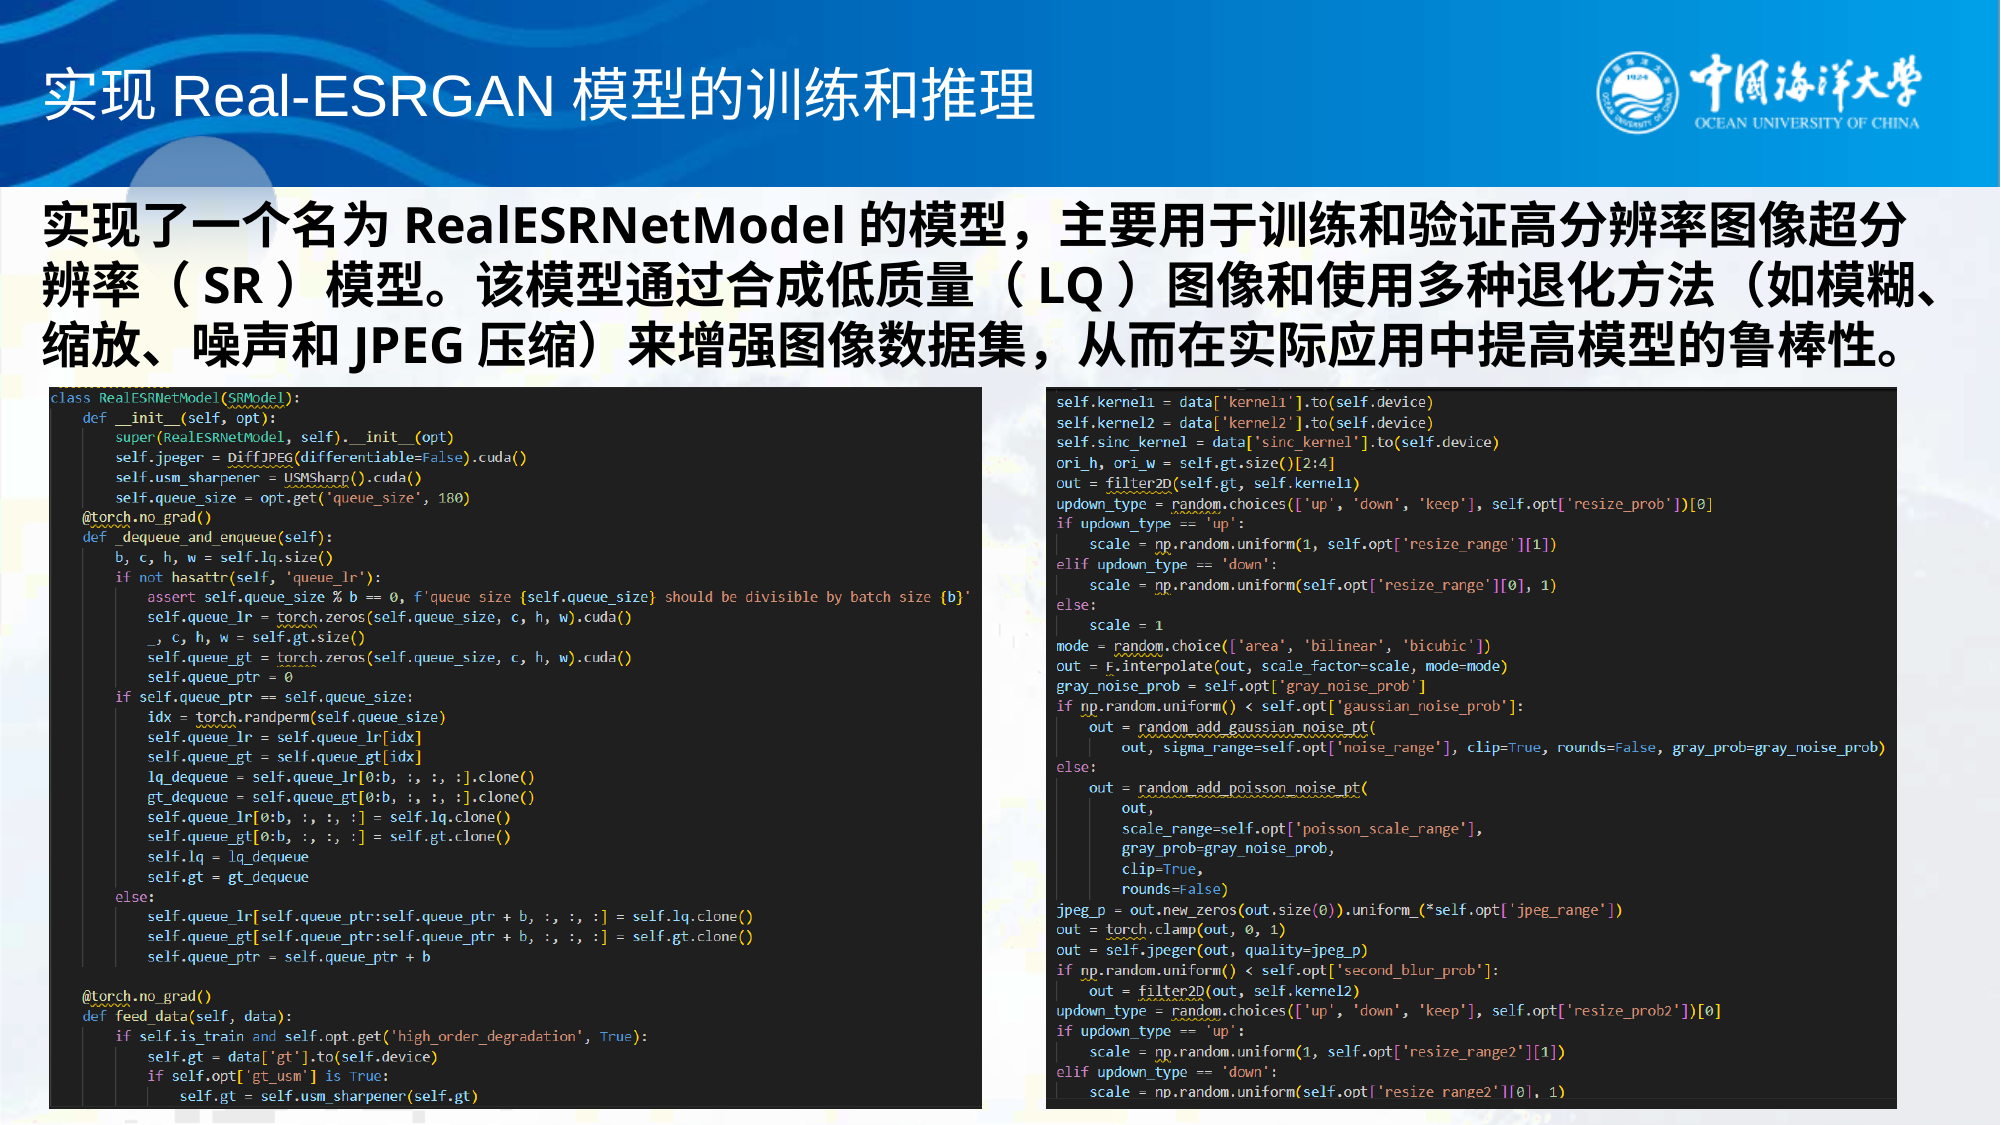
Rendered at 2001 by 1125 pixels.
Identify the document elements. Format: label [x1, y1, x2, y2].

text_box [0, 0, 2000, 1125]
picture [1045, 386, 1897, 1109]
picture [48, 386, 983, 1109]
picture [125, 136, 278, 290]
